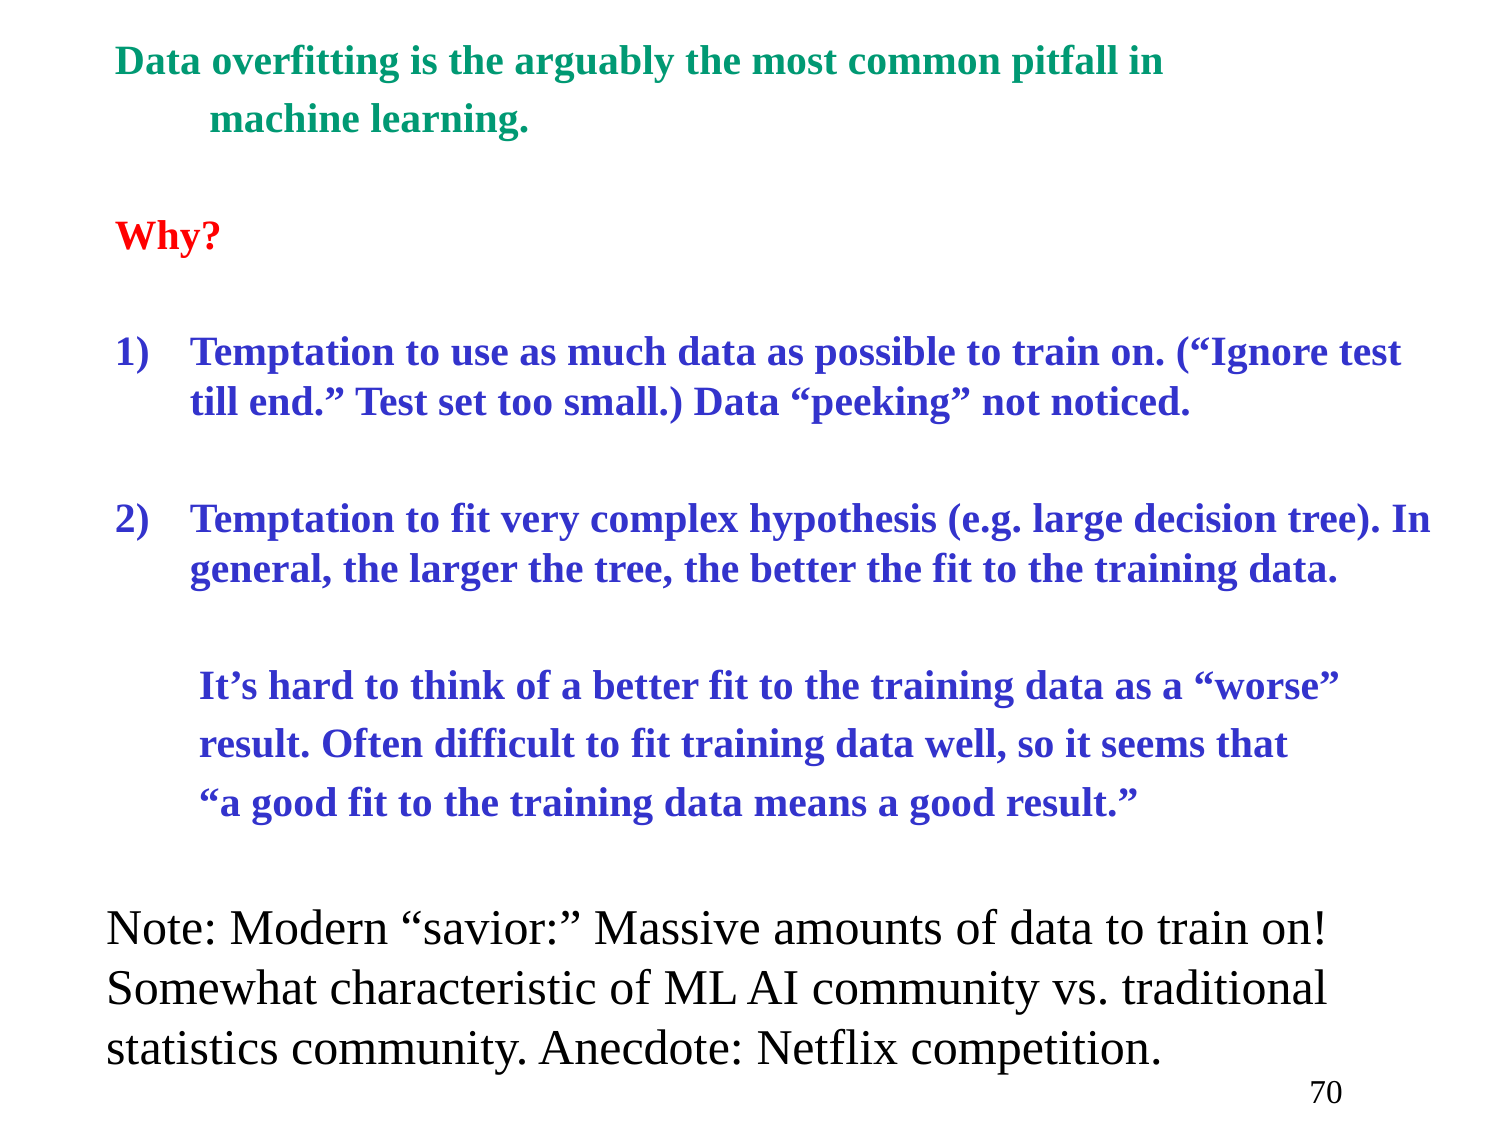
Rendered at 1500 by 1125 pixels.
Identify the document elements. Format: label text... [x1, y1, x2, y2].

list Data overfitting is the arguably the most common pitfall in machine learning. Why? Temptation to use as much data as possible to train on. (“Ignore test till end.” Test set too small.) Data “peeking” not noticed. Temptation to fit very complex hypothesis (e.g. large decision tree). In general, the larger the tree, the better the fit to the training data. It’s hard to think of a better fit to the training data as a “worse” result. Often difficult to fit training data well, so it seems that “a good fit to the training data means a good result.” [99, 24, 1450, 700]
text_box Note: Modern “savior:” Massive amounts of data to train on! Somewhat characteristic of ML AI community vs. traditional statistics community. Anecdote: Netflix competition. [91, 887, 1344, 1083]
